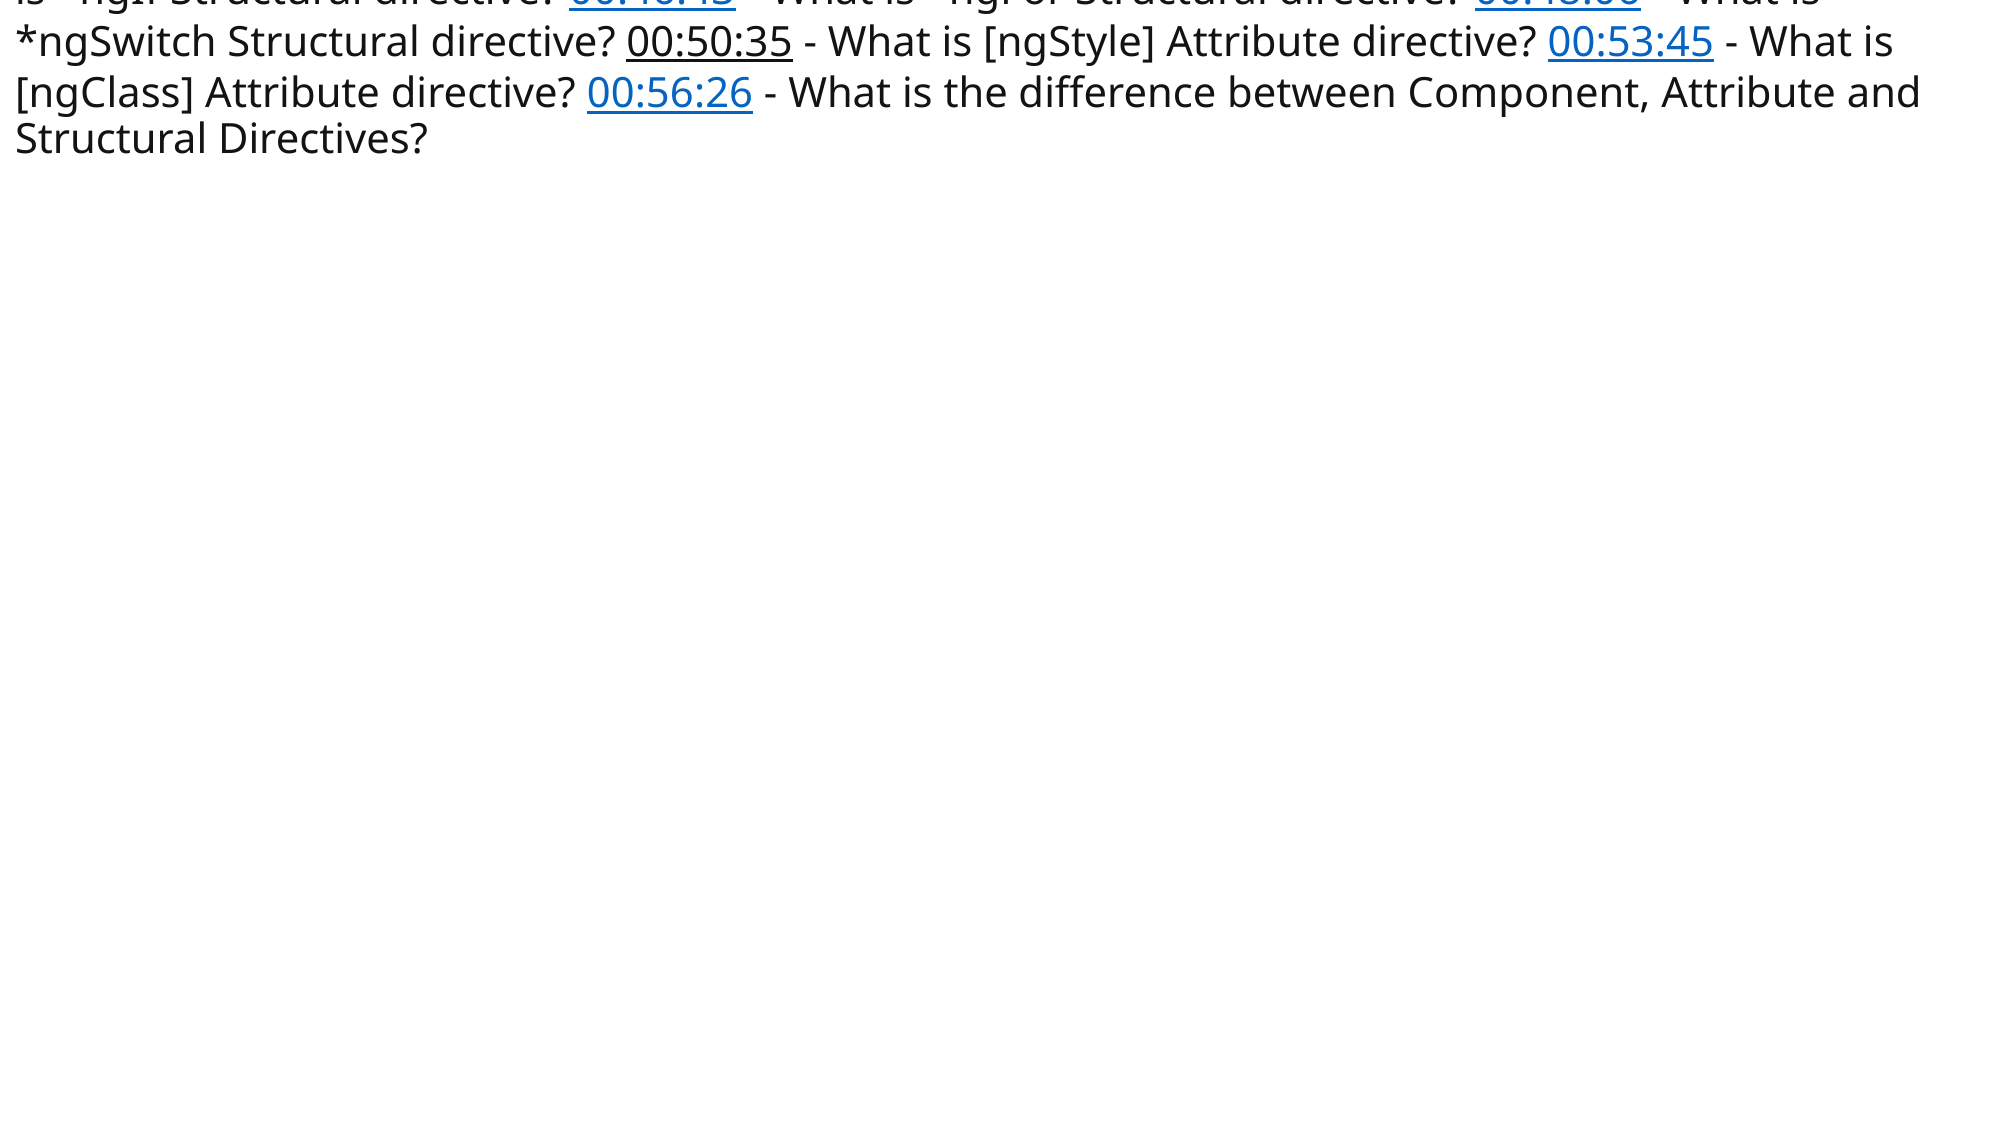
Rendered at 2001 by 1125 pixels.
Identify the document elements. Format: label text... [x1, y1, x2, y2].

title 00:41:55 - Section 4 00:42:19 - What are Directives? What are the type of directives? 00:44:49 - What is *ngIf Structural directive? 00:46:43 - What is *ngFor Structural directive? 00:48:06 - What is *ngSwitch Structural directive? 00:50:35 - What is [ngStyle] Attribute directive? 00:53:45 - What is [ngClass] Attribute directive? 00:56:26 - What is the difference between Component, Attribute and Structural Directives? [0, 0, 2000, 75]
